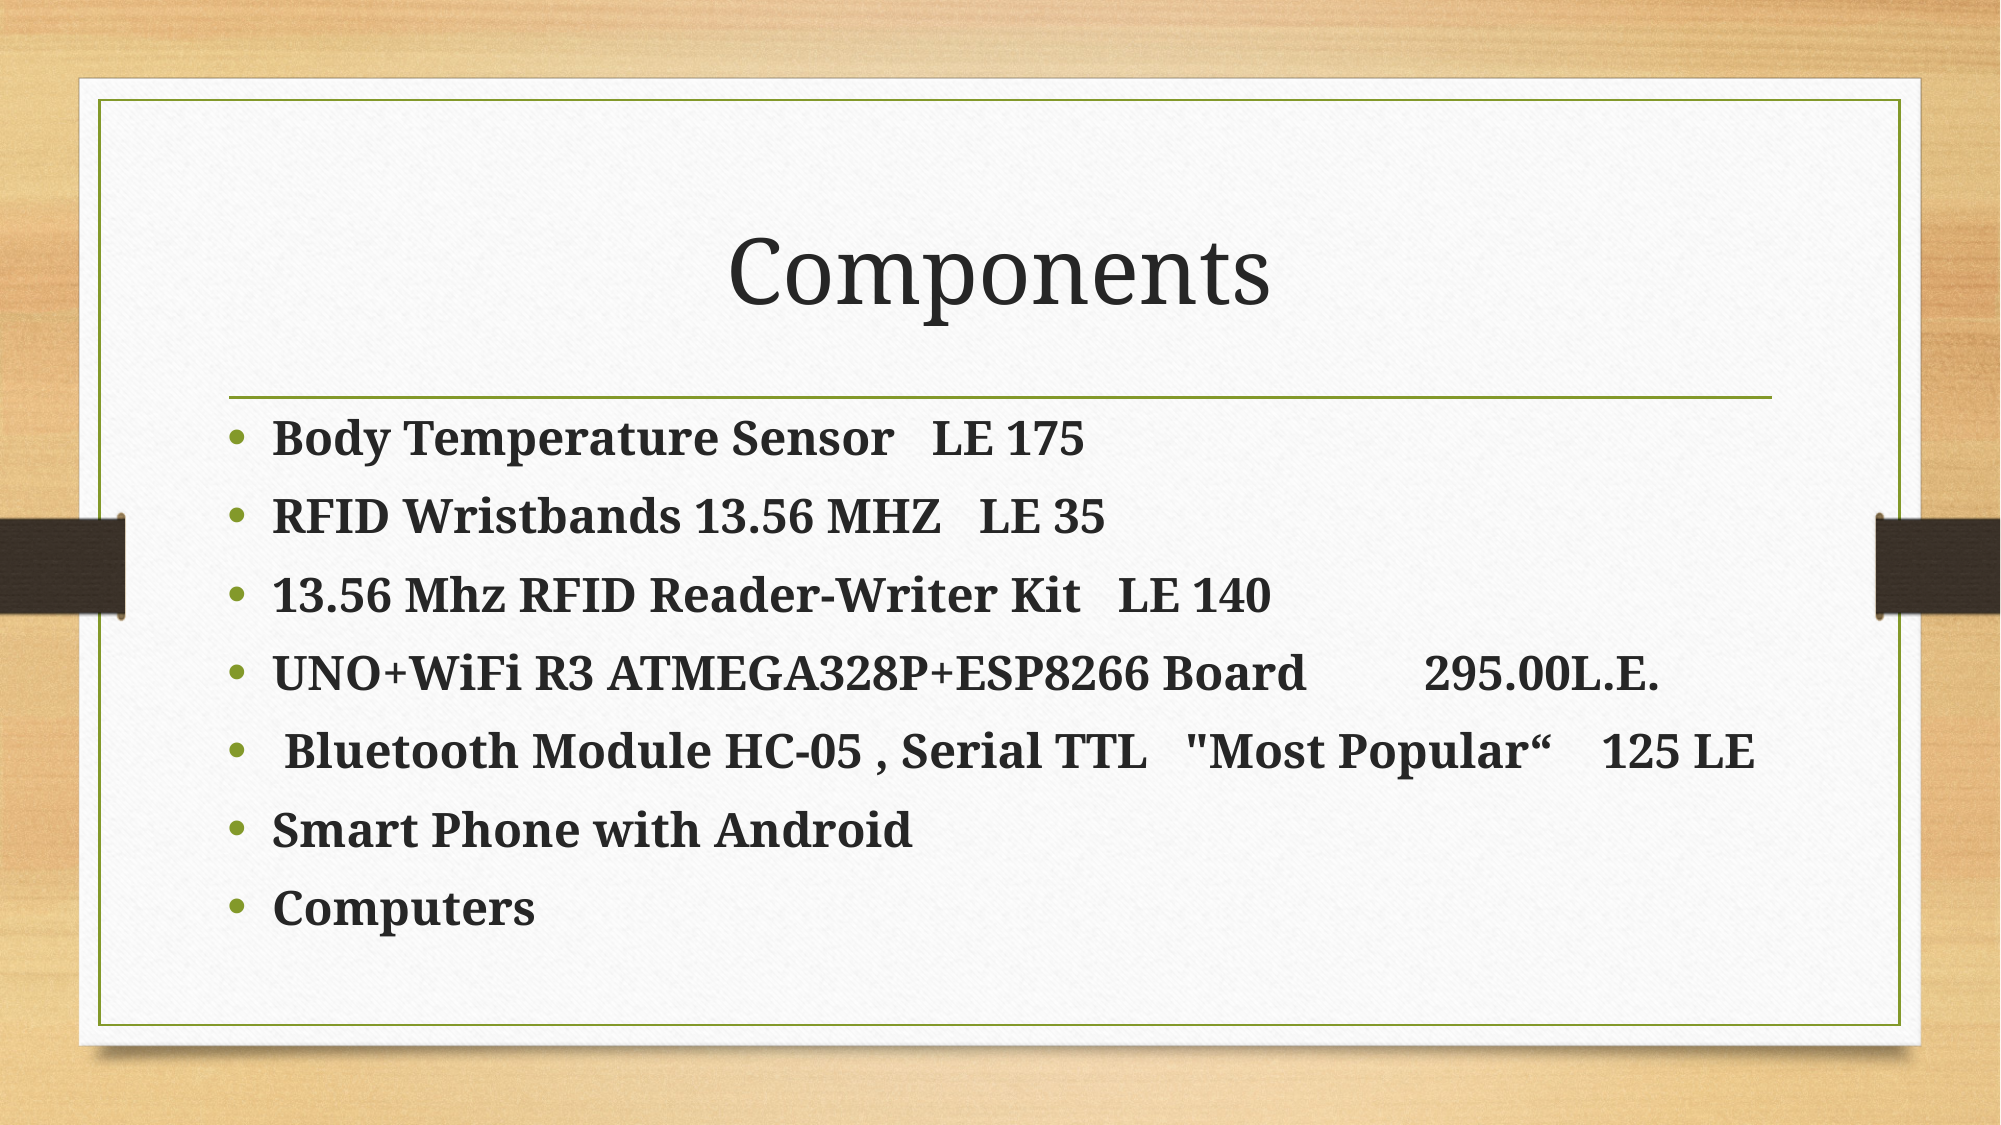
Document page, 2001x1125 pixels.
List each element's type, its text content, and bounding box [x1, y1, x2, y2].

title Components [212, 161, 1788, 375]
picture [0, 0, 2001, 1125]
list Body Temperature Sensor LE 175 RFID Wristbands 13.56 MHZ LE 35 13.56 Mhz RFID Reader-Writer Kit LE 140 UNO+WiFi R3 ATMEGA328P+ESP8266 Board 295.00L.E. Bluetooth Module HC-05 , Serial TTL "Most Popular“ 125 LE Smart Phone with Android Computers [212, 400, 1788, 964]
